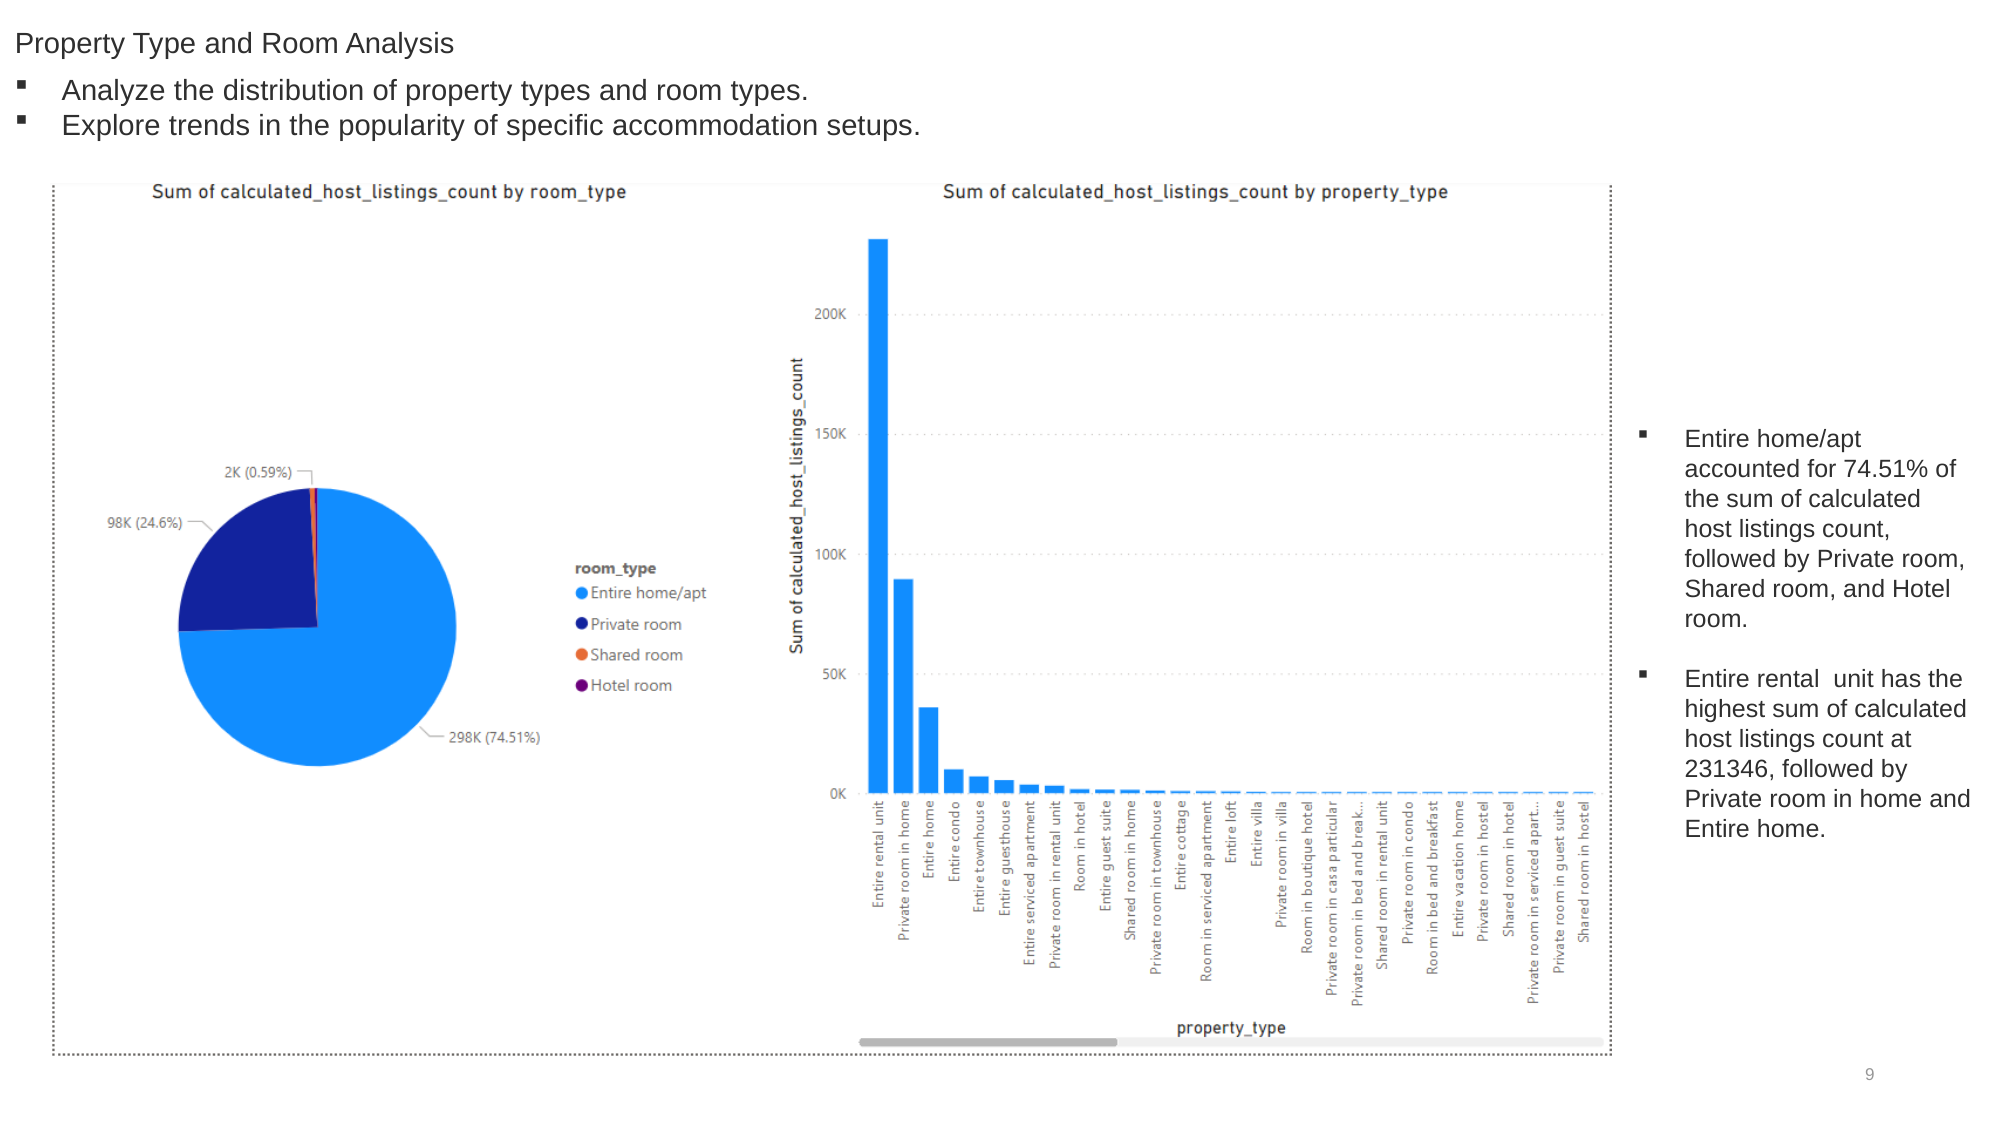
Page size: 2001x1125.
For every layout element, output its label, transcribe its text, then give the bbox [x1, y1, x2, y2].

picture [50, 183, 1612, 1057]
text_box Property Type and Room Analysis Analyze the distribution of property types and room types. Explore trends in the popularity of specific accommodation setups. [0, 16, 1662, 149]
slide_number 9 [1452, 1056, 1890, 1092]
text_box Entire home/apt accounted for 74.51% of the sum of calculated host listings count, followed by Private room, Shared room, and Hotel room. ﻿Entire rental unit has the highest sum of calculated host listings count at 231346, followed by Private room in home and Entire home. [1622, 415, 1988, 850]
